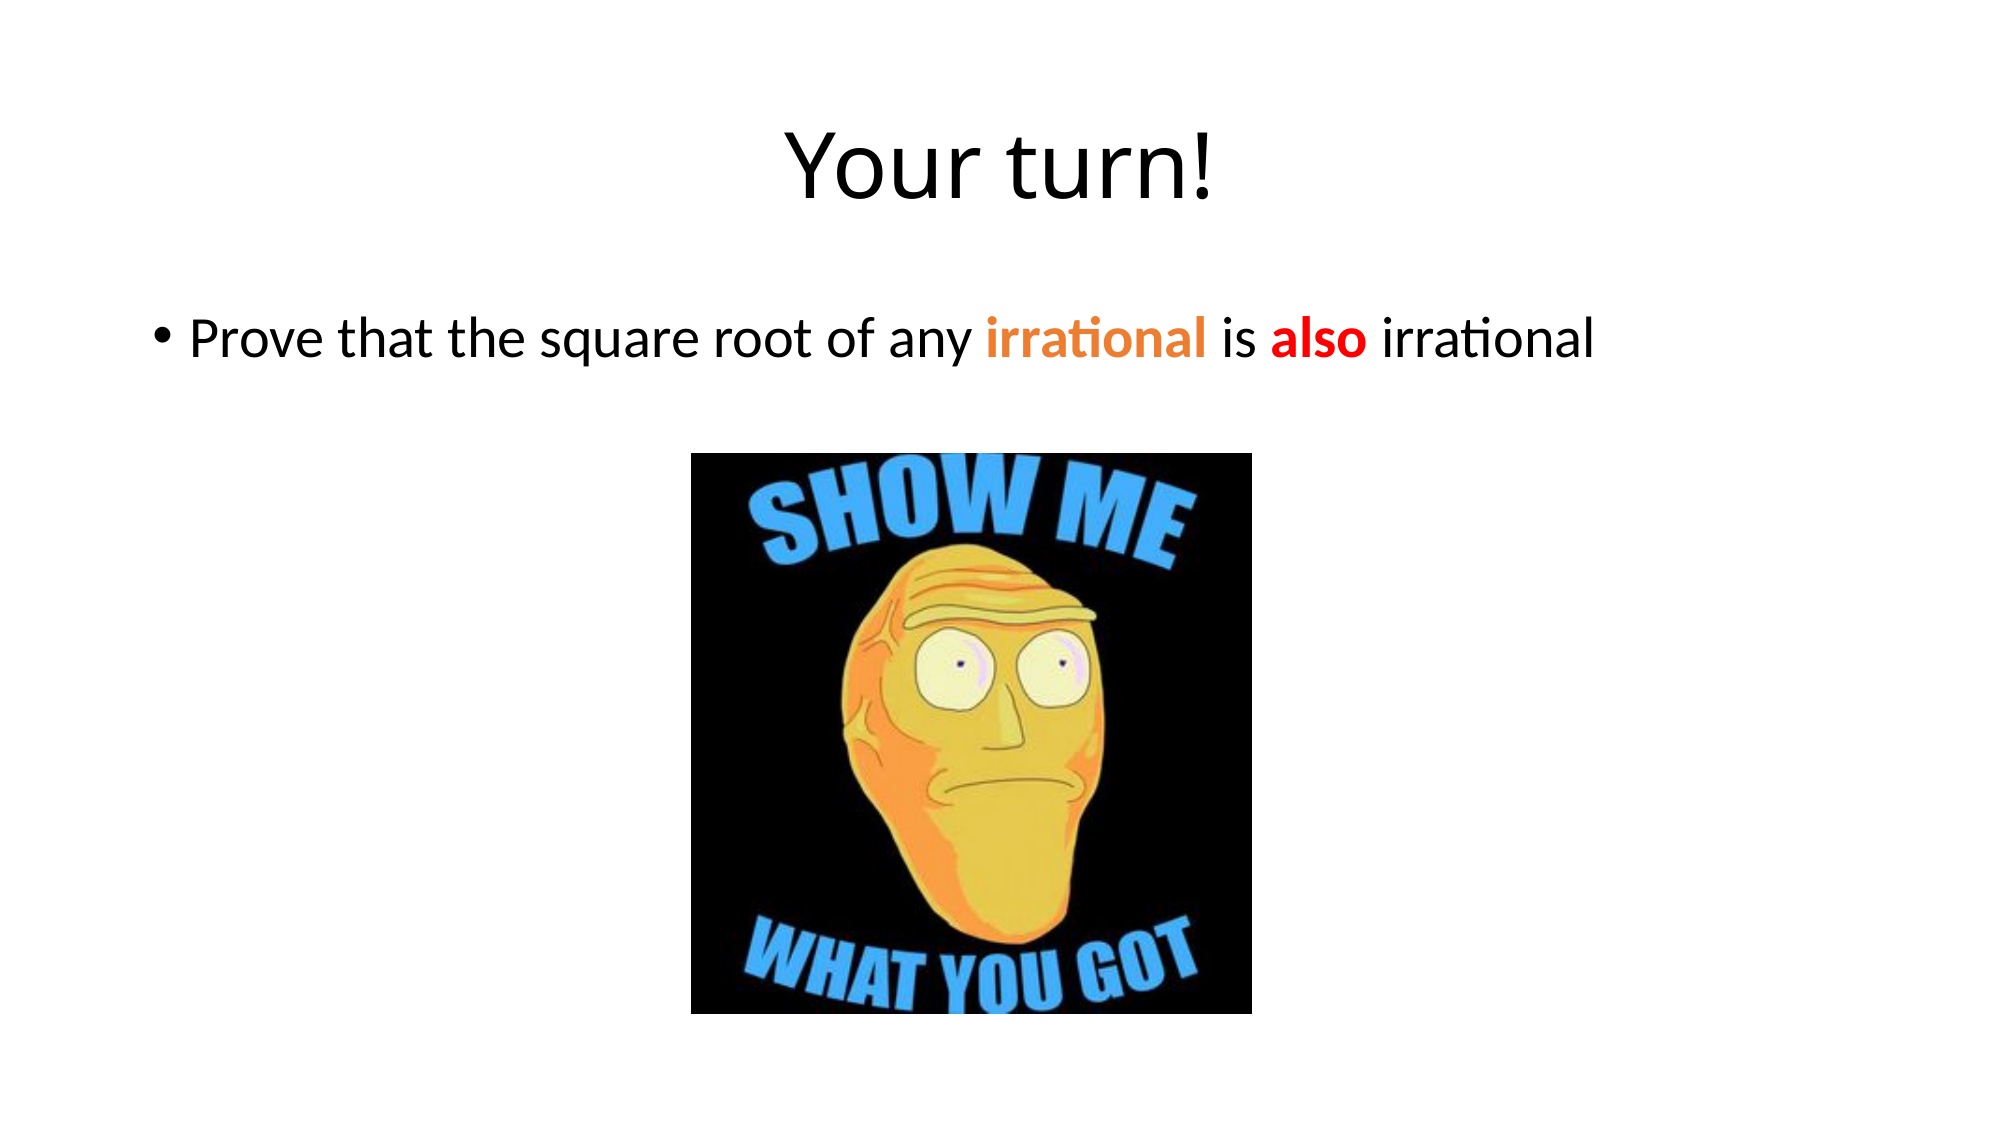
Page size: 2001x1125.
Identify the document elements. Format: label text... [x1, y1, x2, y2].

title Your turn! [137, 59, 1863, 278]
picture [691, 453, 1252, 1014]
list Prove that the square root of any irrational is also irrational [137, 299, 1863, 1014]
